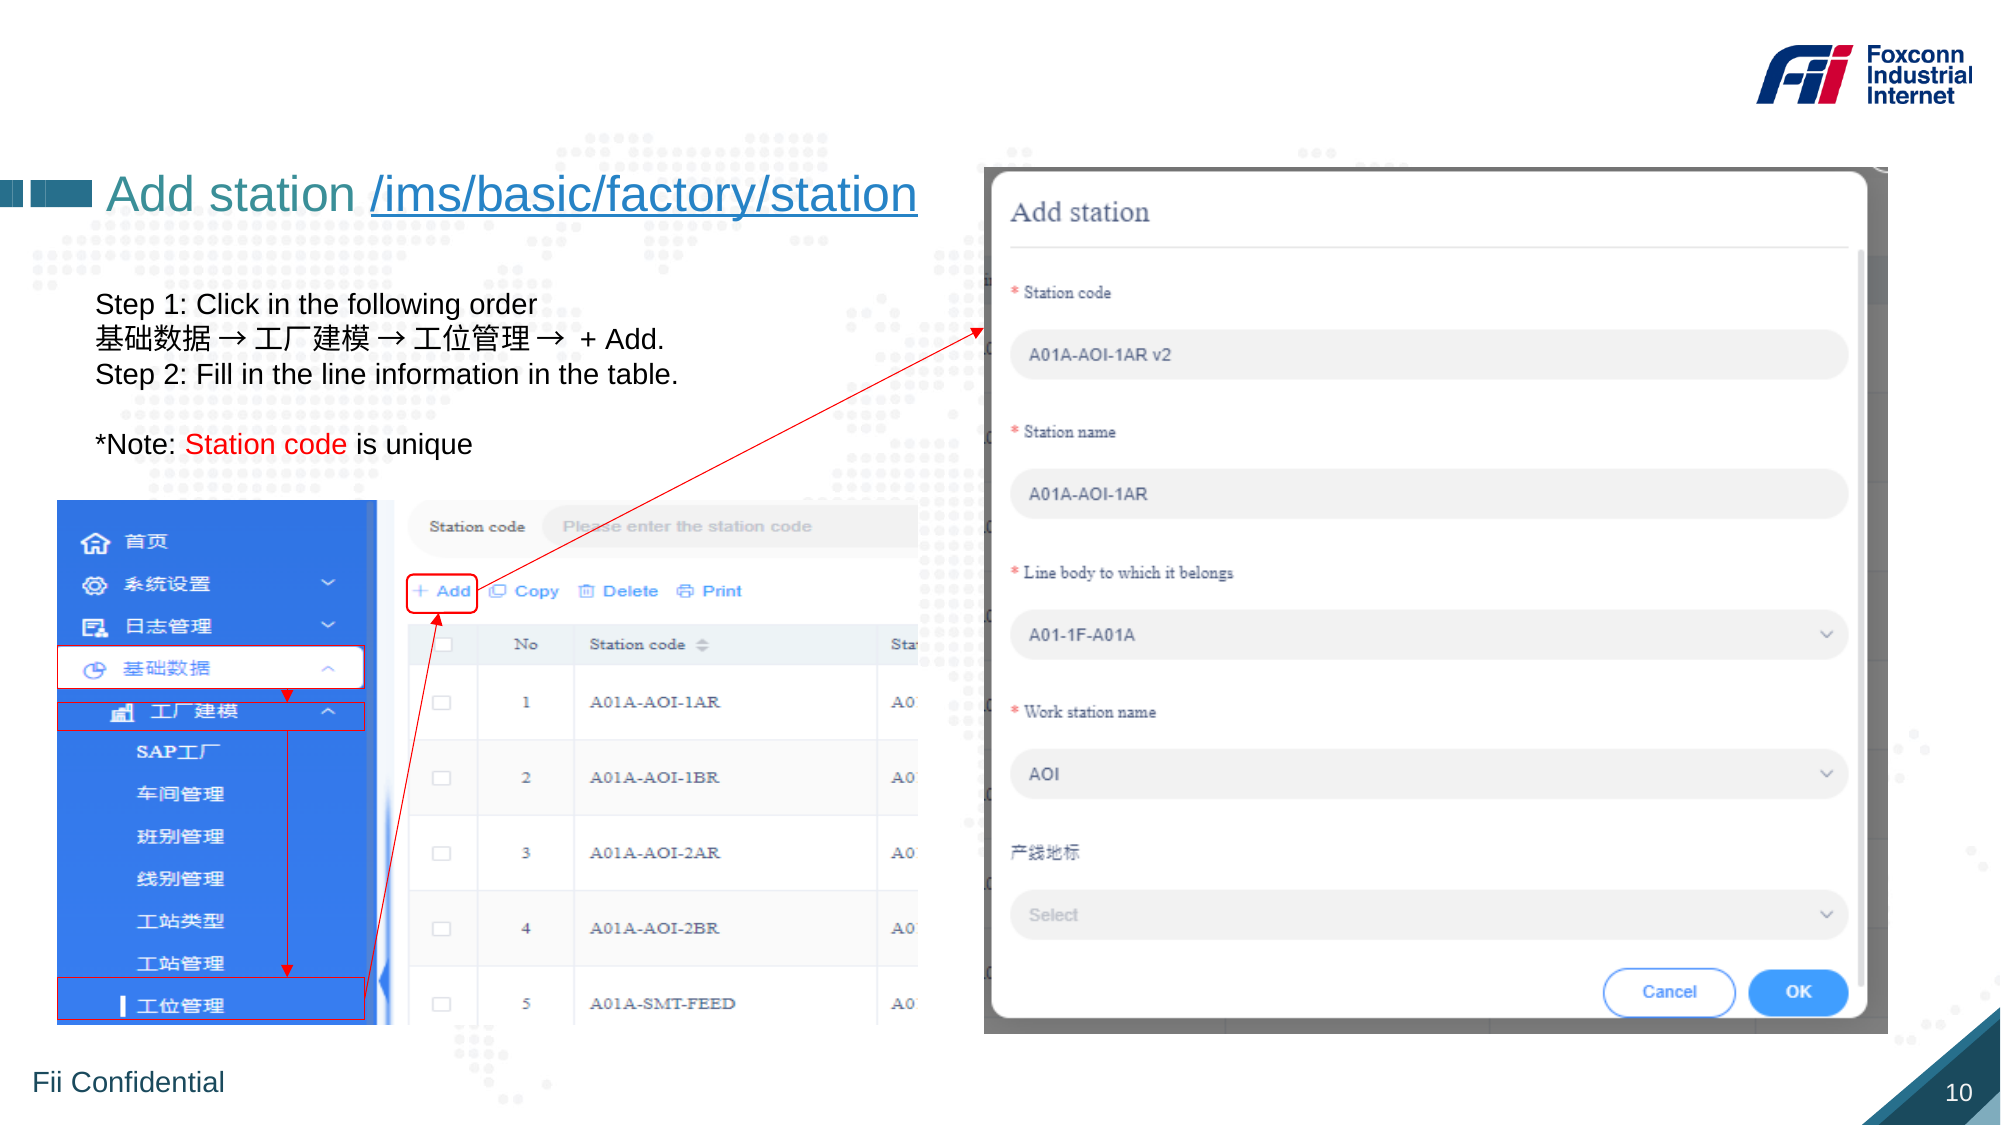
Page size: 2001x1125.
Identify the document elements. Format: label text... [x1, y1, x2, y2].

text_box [364, 612, 439, 999]
title Add station /ims/basic/factory/station [91, 160, 1694, 227]
text_box Step 1: Click in the following order 基础数据 → 工厂建模 → 工位管理 → + Add. Step 2: Fill in the line information in the table. *Note: Station code is unique [80, 278, 940, 468]
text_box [477, 327, 984, 591]
picture [0, 0, 2000, 1125]
